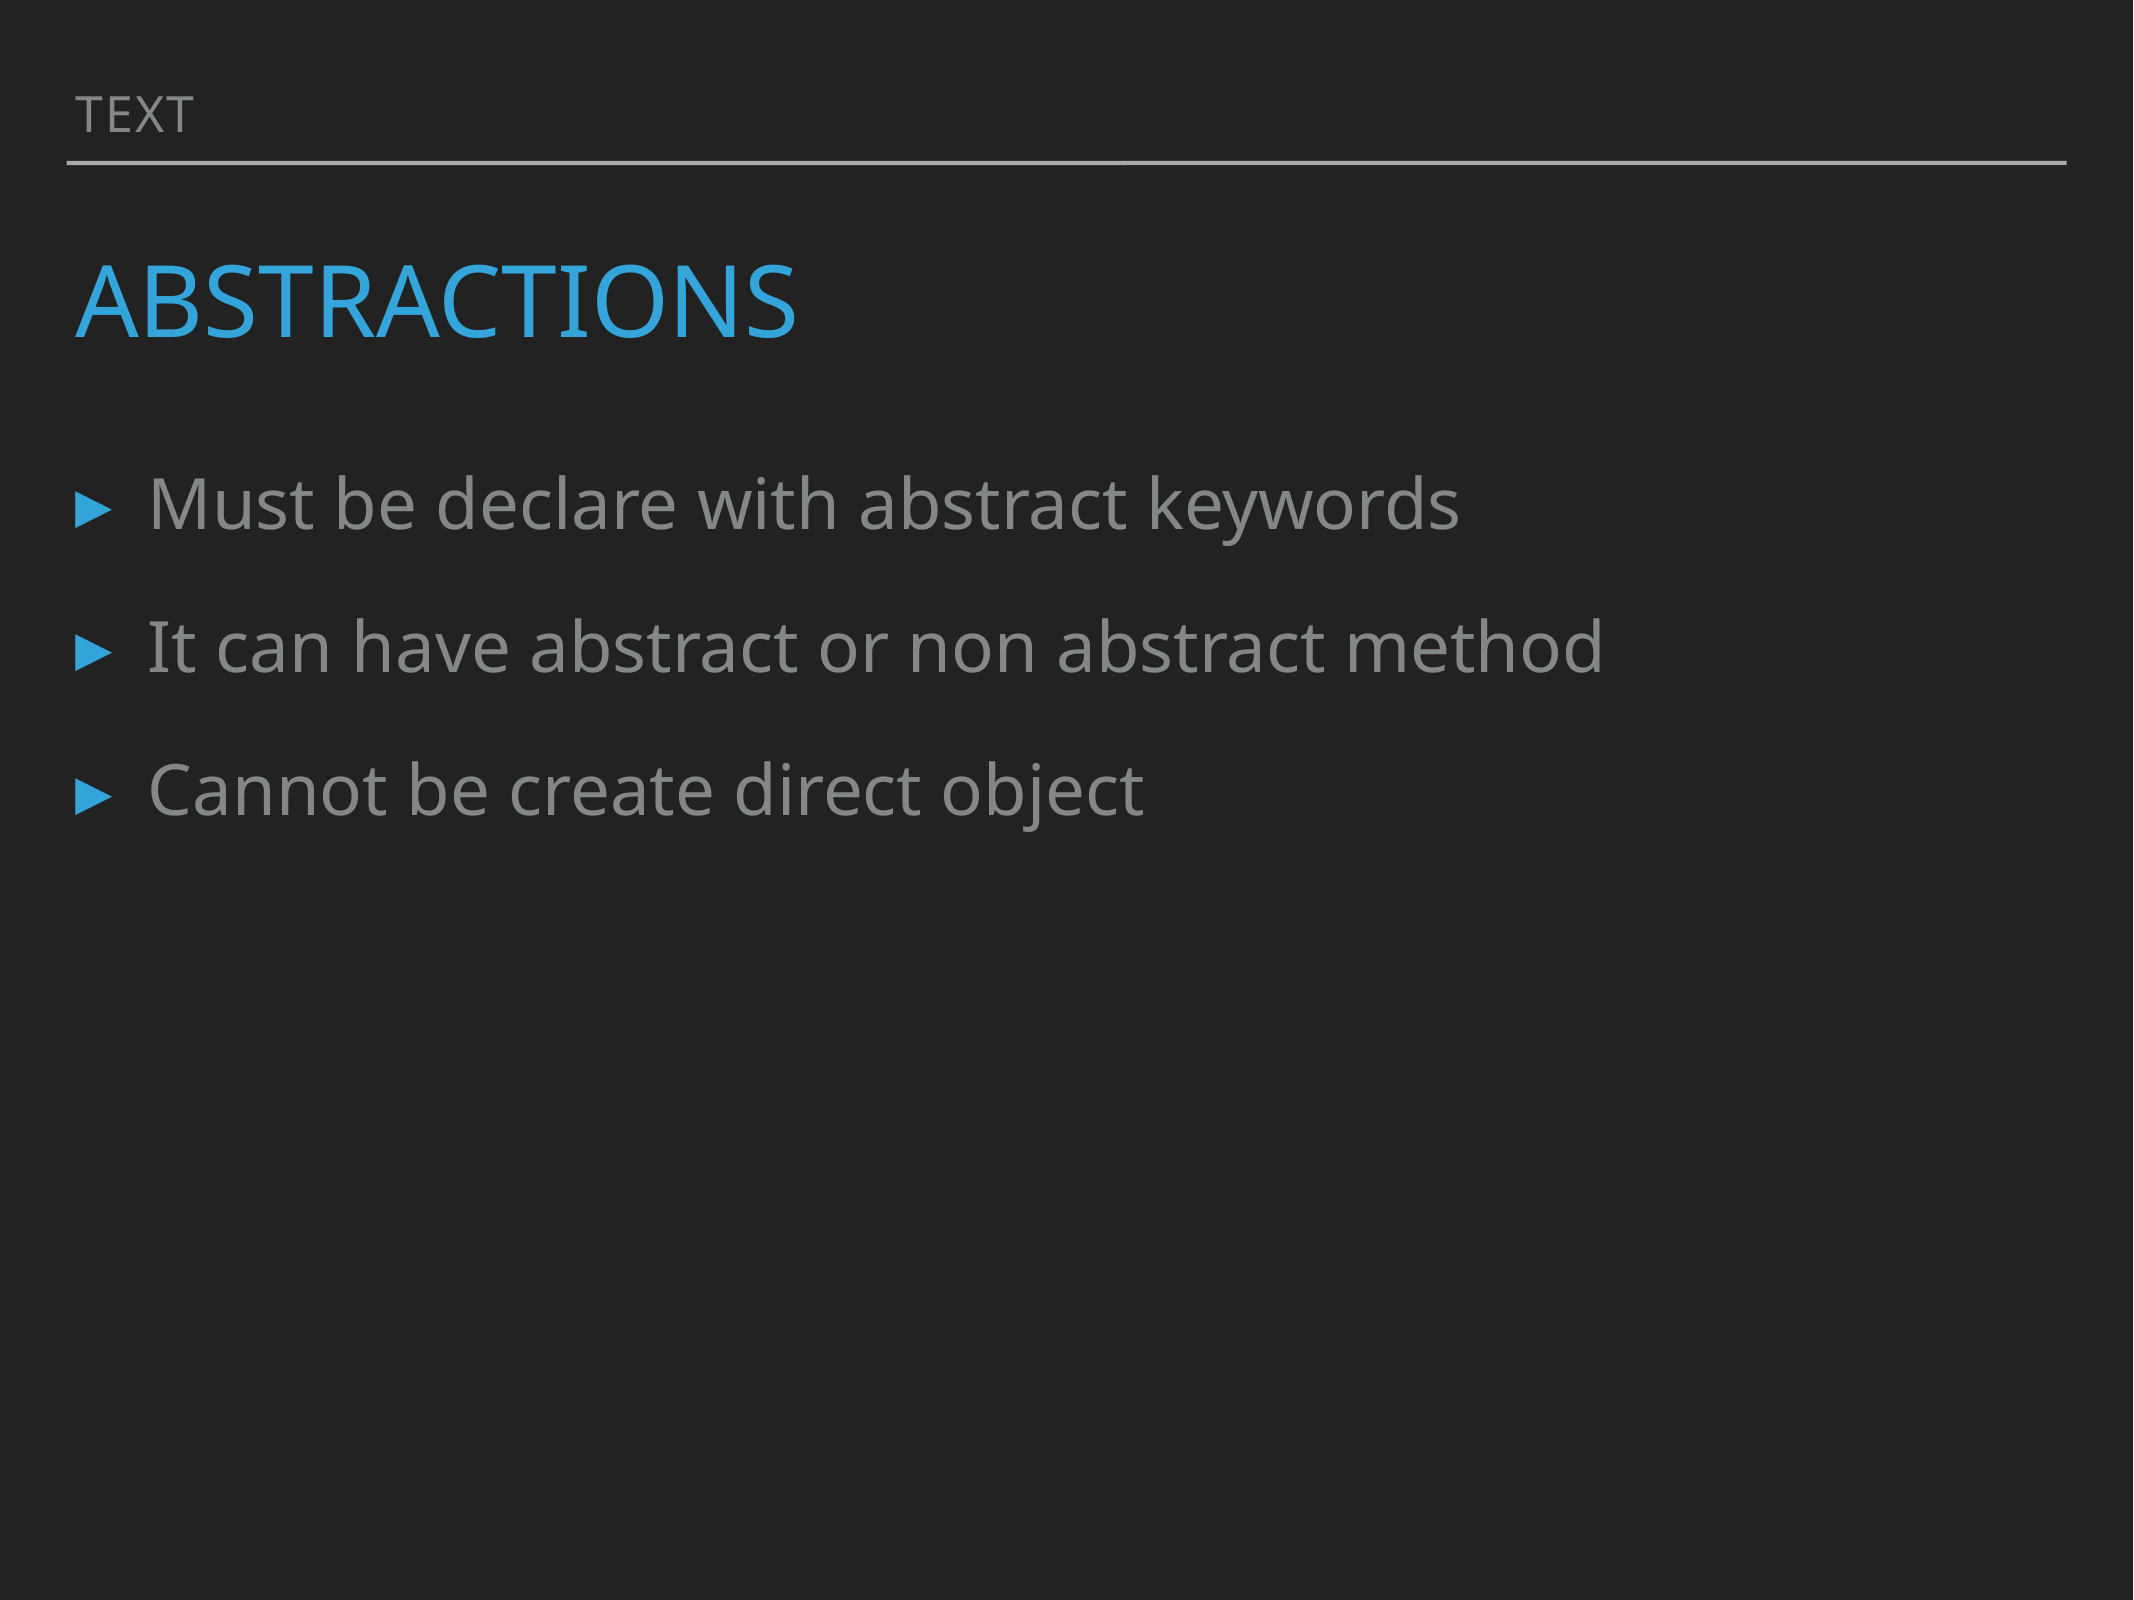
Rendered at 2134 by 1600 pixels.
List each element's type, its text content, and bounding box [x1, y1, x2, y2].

list Text [66, 74, 1901, 151]
title Abstractions [66, 251, 2068, 372]
list Must be declare with abstract keywords It can have abstract or non abstract method Cannot be create direct object [66, 449, 2068, 1453]
